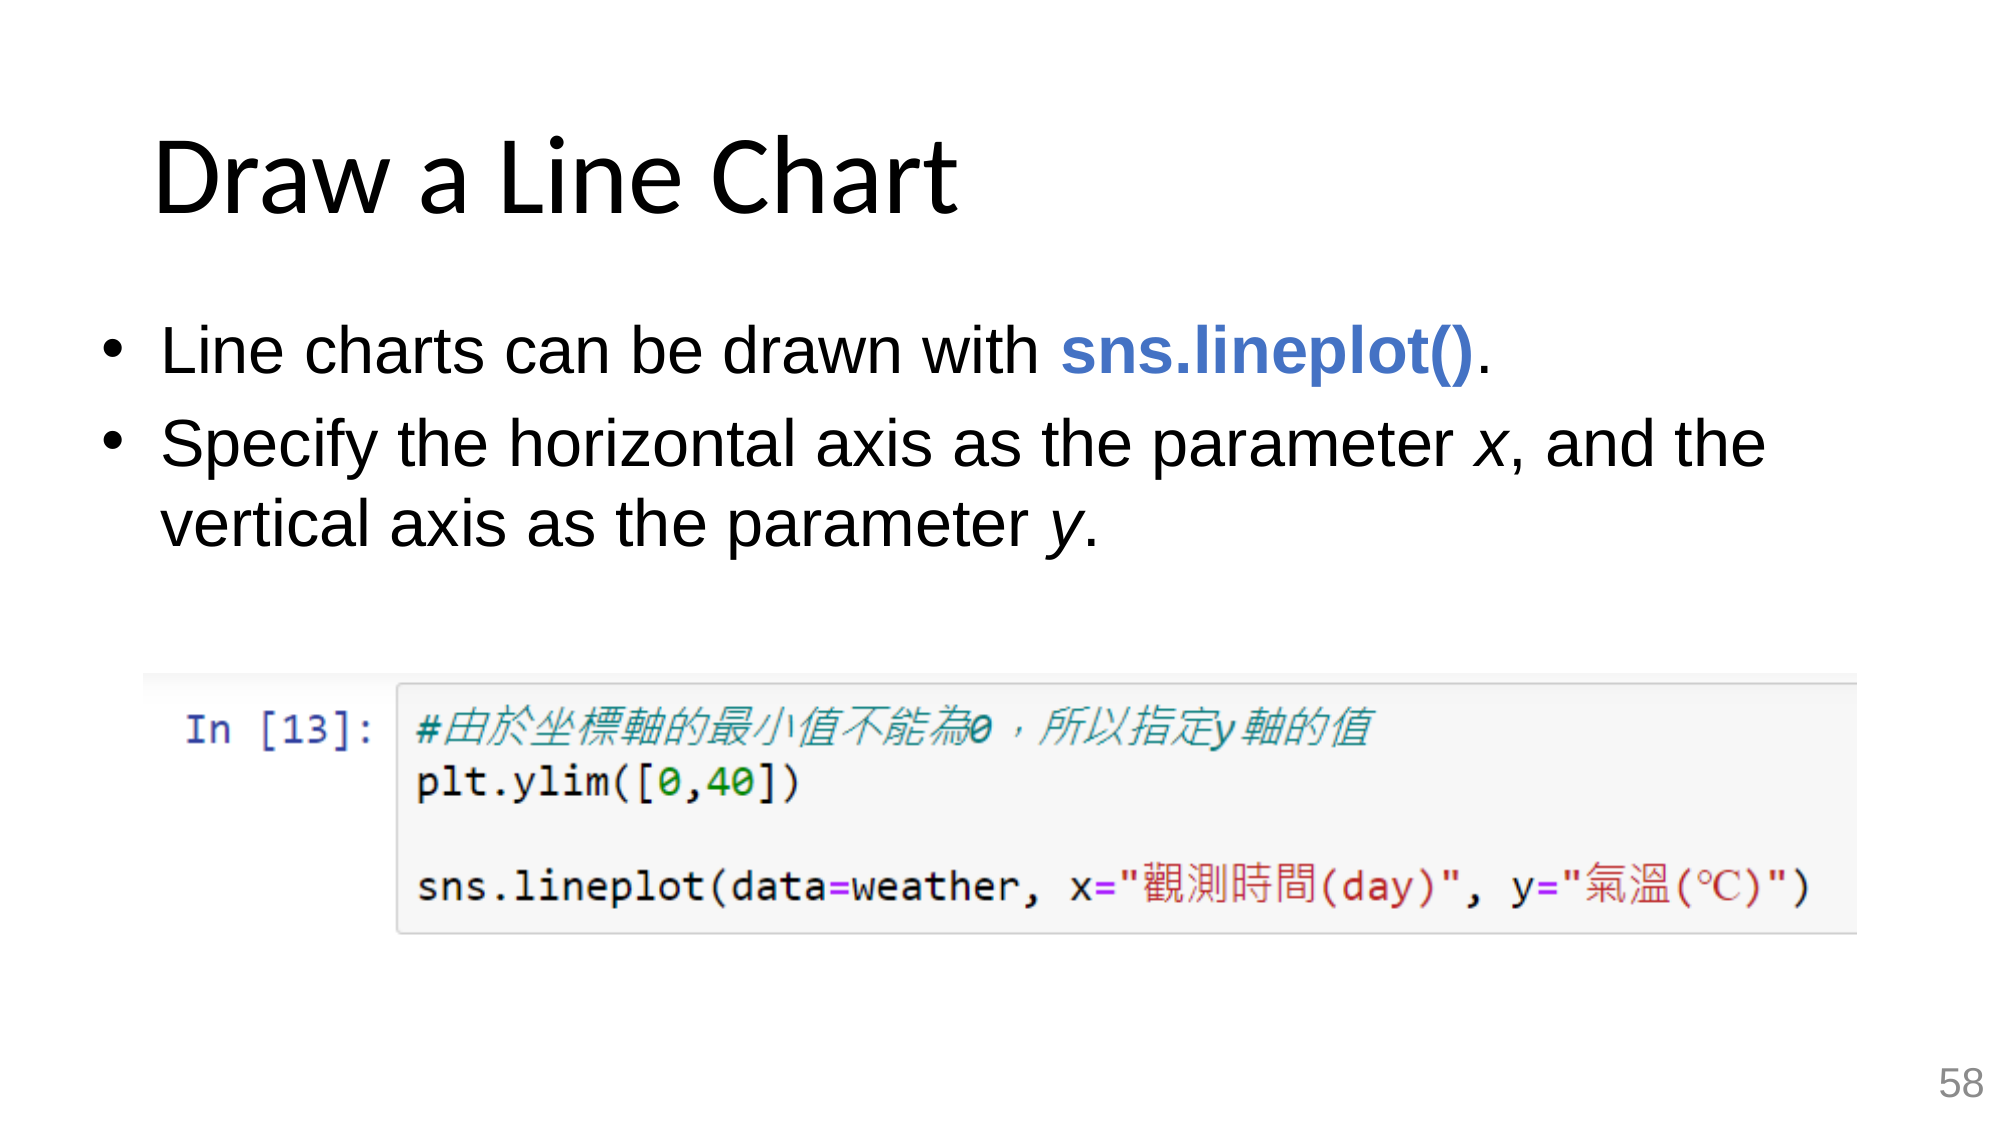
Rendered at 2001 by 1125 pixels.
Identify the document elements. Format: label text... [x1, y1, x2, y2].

title Draw a Line Chart [137, 59, 1863, 278]
slide_number 58 [1550, 1050, 2000, 1111]
list Line charts can be drawn with sns.lineplot(). Specify the horizontal axis as the parameter x, and the vertical axis as the parameter y. [86, 299, 1914, 1014]
picture [143, 673, 1857, 939]
